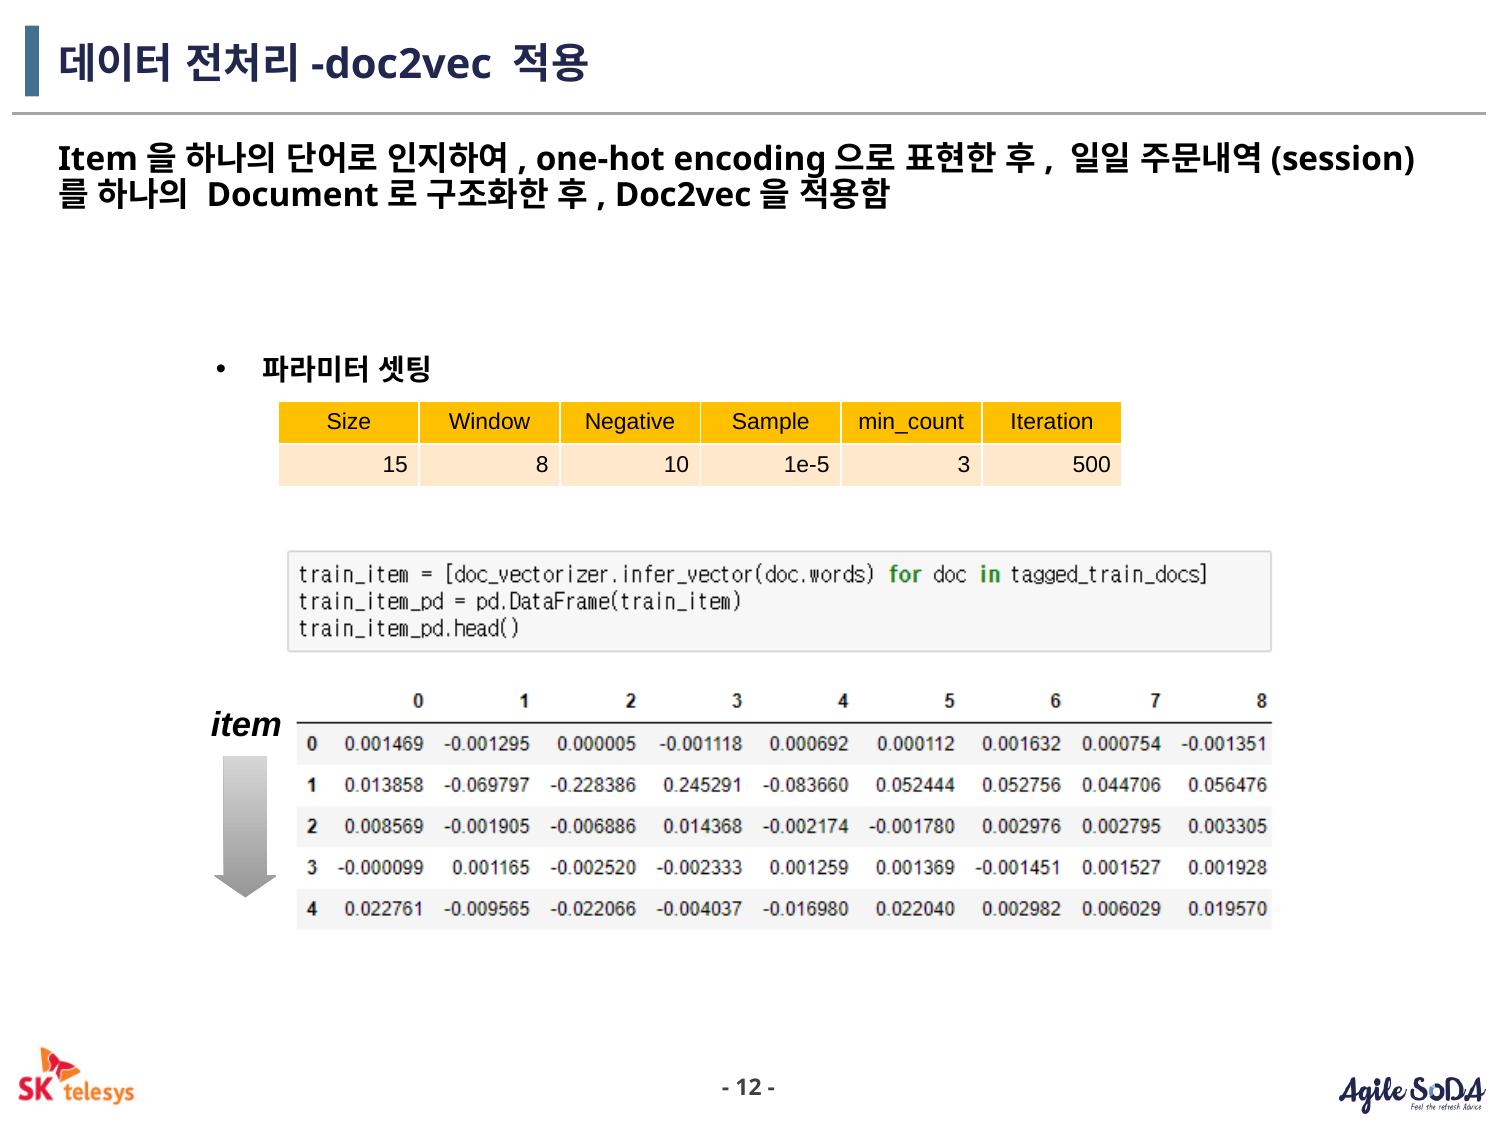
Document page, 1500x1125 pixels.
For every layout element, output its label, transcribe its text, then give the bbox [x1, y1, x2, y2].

table_header Window [420, 402, 559, 443]
table_cell 500 [983, 445, 1121, 486]
text_box 파라미터 셋팅 [201, 343, 448, 394]
table_cell 15 [279, 445, 418, 486]
table_header Negative [561, 402, 700, 443]
text_box item [196, 694, 278, 751]
text_box [214, 755, 277, 898]
picture [278, 535, 1296, 946]
title 데이터 전처리-doc2vec 적용 [43, 12, 1457, 111]
table_header Sample [701, 402, 840, 443]
table_header min_count [842, 402, 981, 443]
table_cell 10 [561, 445, 700, 486]
table_cell 8 [420, 445, 559, 486]
table_cell 3 [842, 445, 981, 486]
table_cell 1e-5 [701, 445, 840, 486]
list Item을 하나의 단어로 인지하여, one-hot encoding으로 표현한 후, 일일 주문내역(session)를 하나의 Document로 구조화한 후, Doc2vec을 적용함 [43, 134, 1457, 287]
picture [1326, 1061, 1500, 1115]
picture [18, 1044, 140, 1107]
table_header Size [279, 402, 418, 443]
table_header Iteration [983, 402, 1121, 443]
